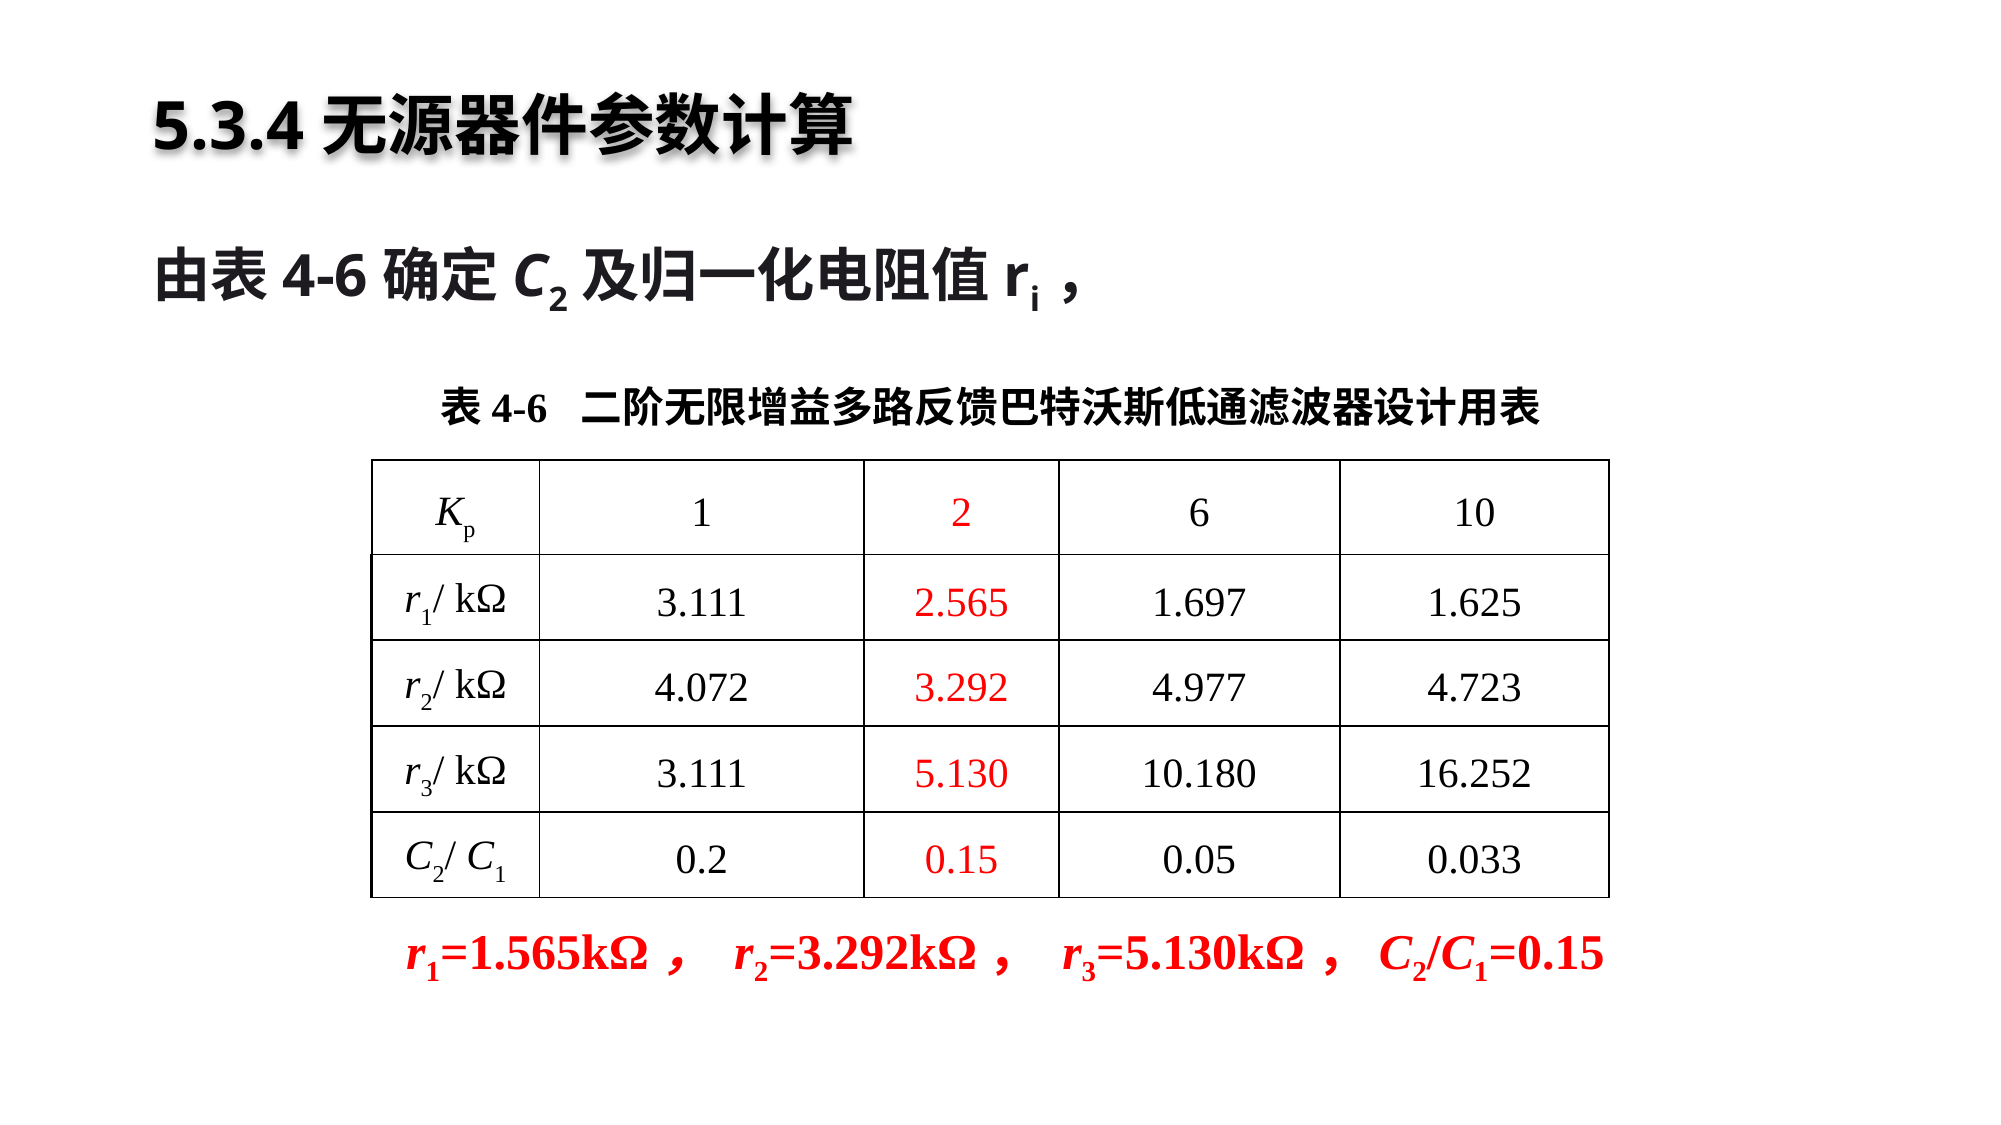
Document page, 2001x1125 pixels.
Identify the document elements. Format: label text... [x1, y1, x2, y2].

table_cell 16.252 [1341, 727, 1608, 811]
table_cell 4.977 [1060, 641, 1339, 725]
text_box 表4-6 二阶无限增益多路反馈巴特沃斯低通滤波器设计用表 [425, 373, 1556, 438]
table_cell r2/ kΩ [373, 641, 539, 725]
table_cell 3.111 [540, 727, 863, 811]
table_cell 1.697 [1060, 555, 1339, 639]
table_header 1 [540, 461, 863, 554]
table_cell 3.111 [540, 555, 863, 639]
text_box r1=1.565kΩ， r2=3.292kΩ， r3=5.130kΩ，C2/C1=0.15 [391, 911, 1767, 995]
table_cell 4.723 [1341, 641, 1608, 725]
table_cell 0.2 [540, 813, 863, 897]
table_header 2 [865, 461, 1058, 554]
table_cell 0.033 [1341, 813, 1608, 897]
table_cell r3/ kΩ [373, 727, 539, 811]
list 由表4-6确定C2及归一化电阻值ri， [137, 191, 1863, 1014]
table_header Kp [373, 461, 539, 554]
table_cell 3.292 [865, 641, 1058, 725]
title 5.3.4无源器件参数计算 [137, 79, 1863, 176]
table_header 10 [1341, 461, 1608, 554]
table_cell 1.625 [1341, 555, 1608, 639]
table_header 6 [1060, 461, 1339, 554]
table_cell 4.072 [540, 641, 863, 725]
table_cell r1/ kΩ [373, 555, 539, 639]
table_cell 0.05 [1060, 813, 1339, 897]
table_cell 2.565 [865, 555, 1058, 639]
table_cell 5.130 [865, 727, 1058, 811]
table_cell 0.15 [865, 813, 1058, 897]
table_cell 10.180 [1060, 727, 1339, 811]
table_cell C2/ C1 [373, 813, 539, 897]
